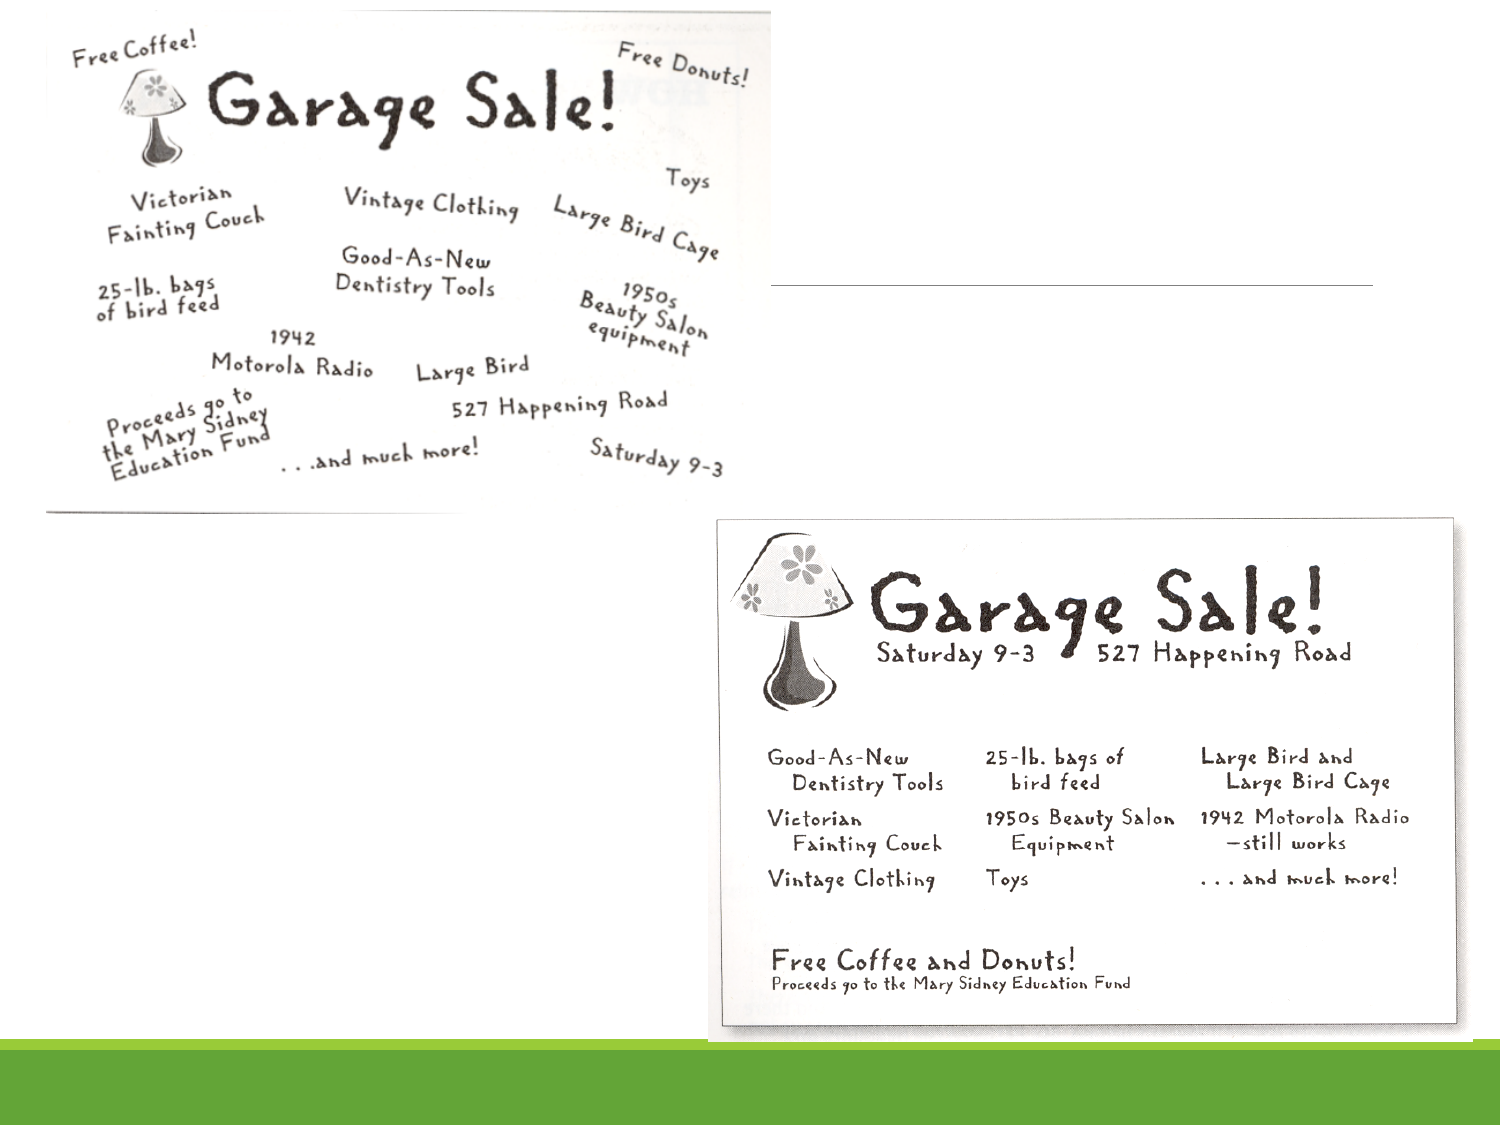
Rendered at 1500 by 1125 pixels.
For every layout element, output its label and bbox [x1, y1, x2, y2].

list [46, 9, 772, 515]
picture [708, 513, 1473, 1043]
